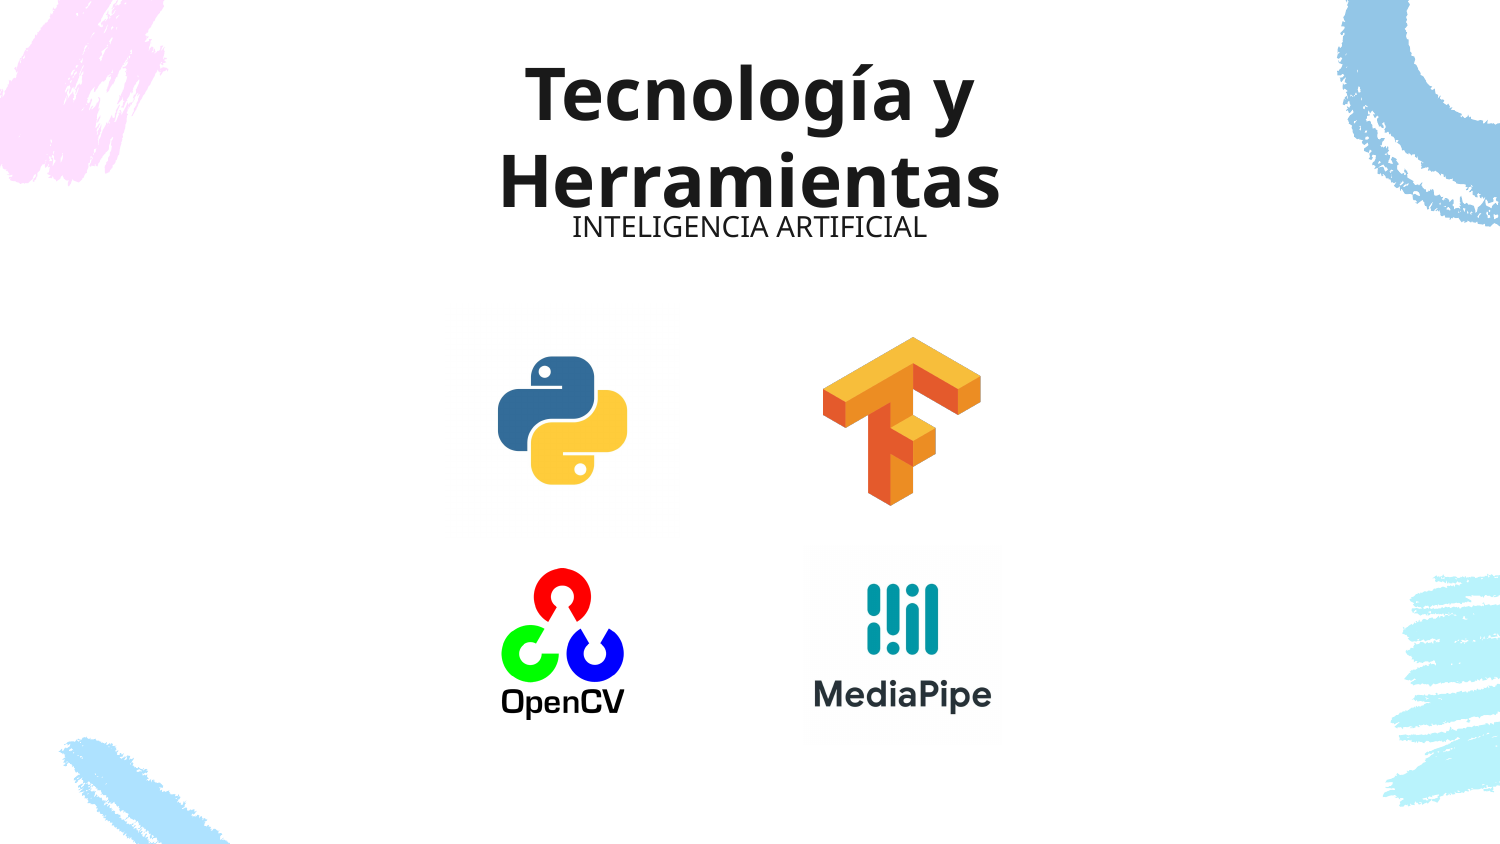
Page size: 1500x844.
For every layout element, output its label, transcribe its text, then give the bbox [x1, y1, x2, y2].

picture [803, 545, 1002, 745]
subtitle INTELIGENCIA ARTIFICIAL [498, 193, 1002, 259]
picture [823, 337, 982, 507]
picture [445, 302, 681, 539]
title Tecnología y Herramientas [399, 32, 1101, 144]
picture [411, 568, 714, 720]
